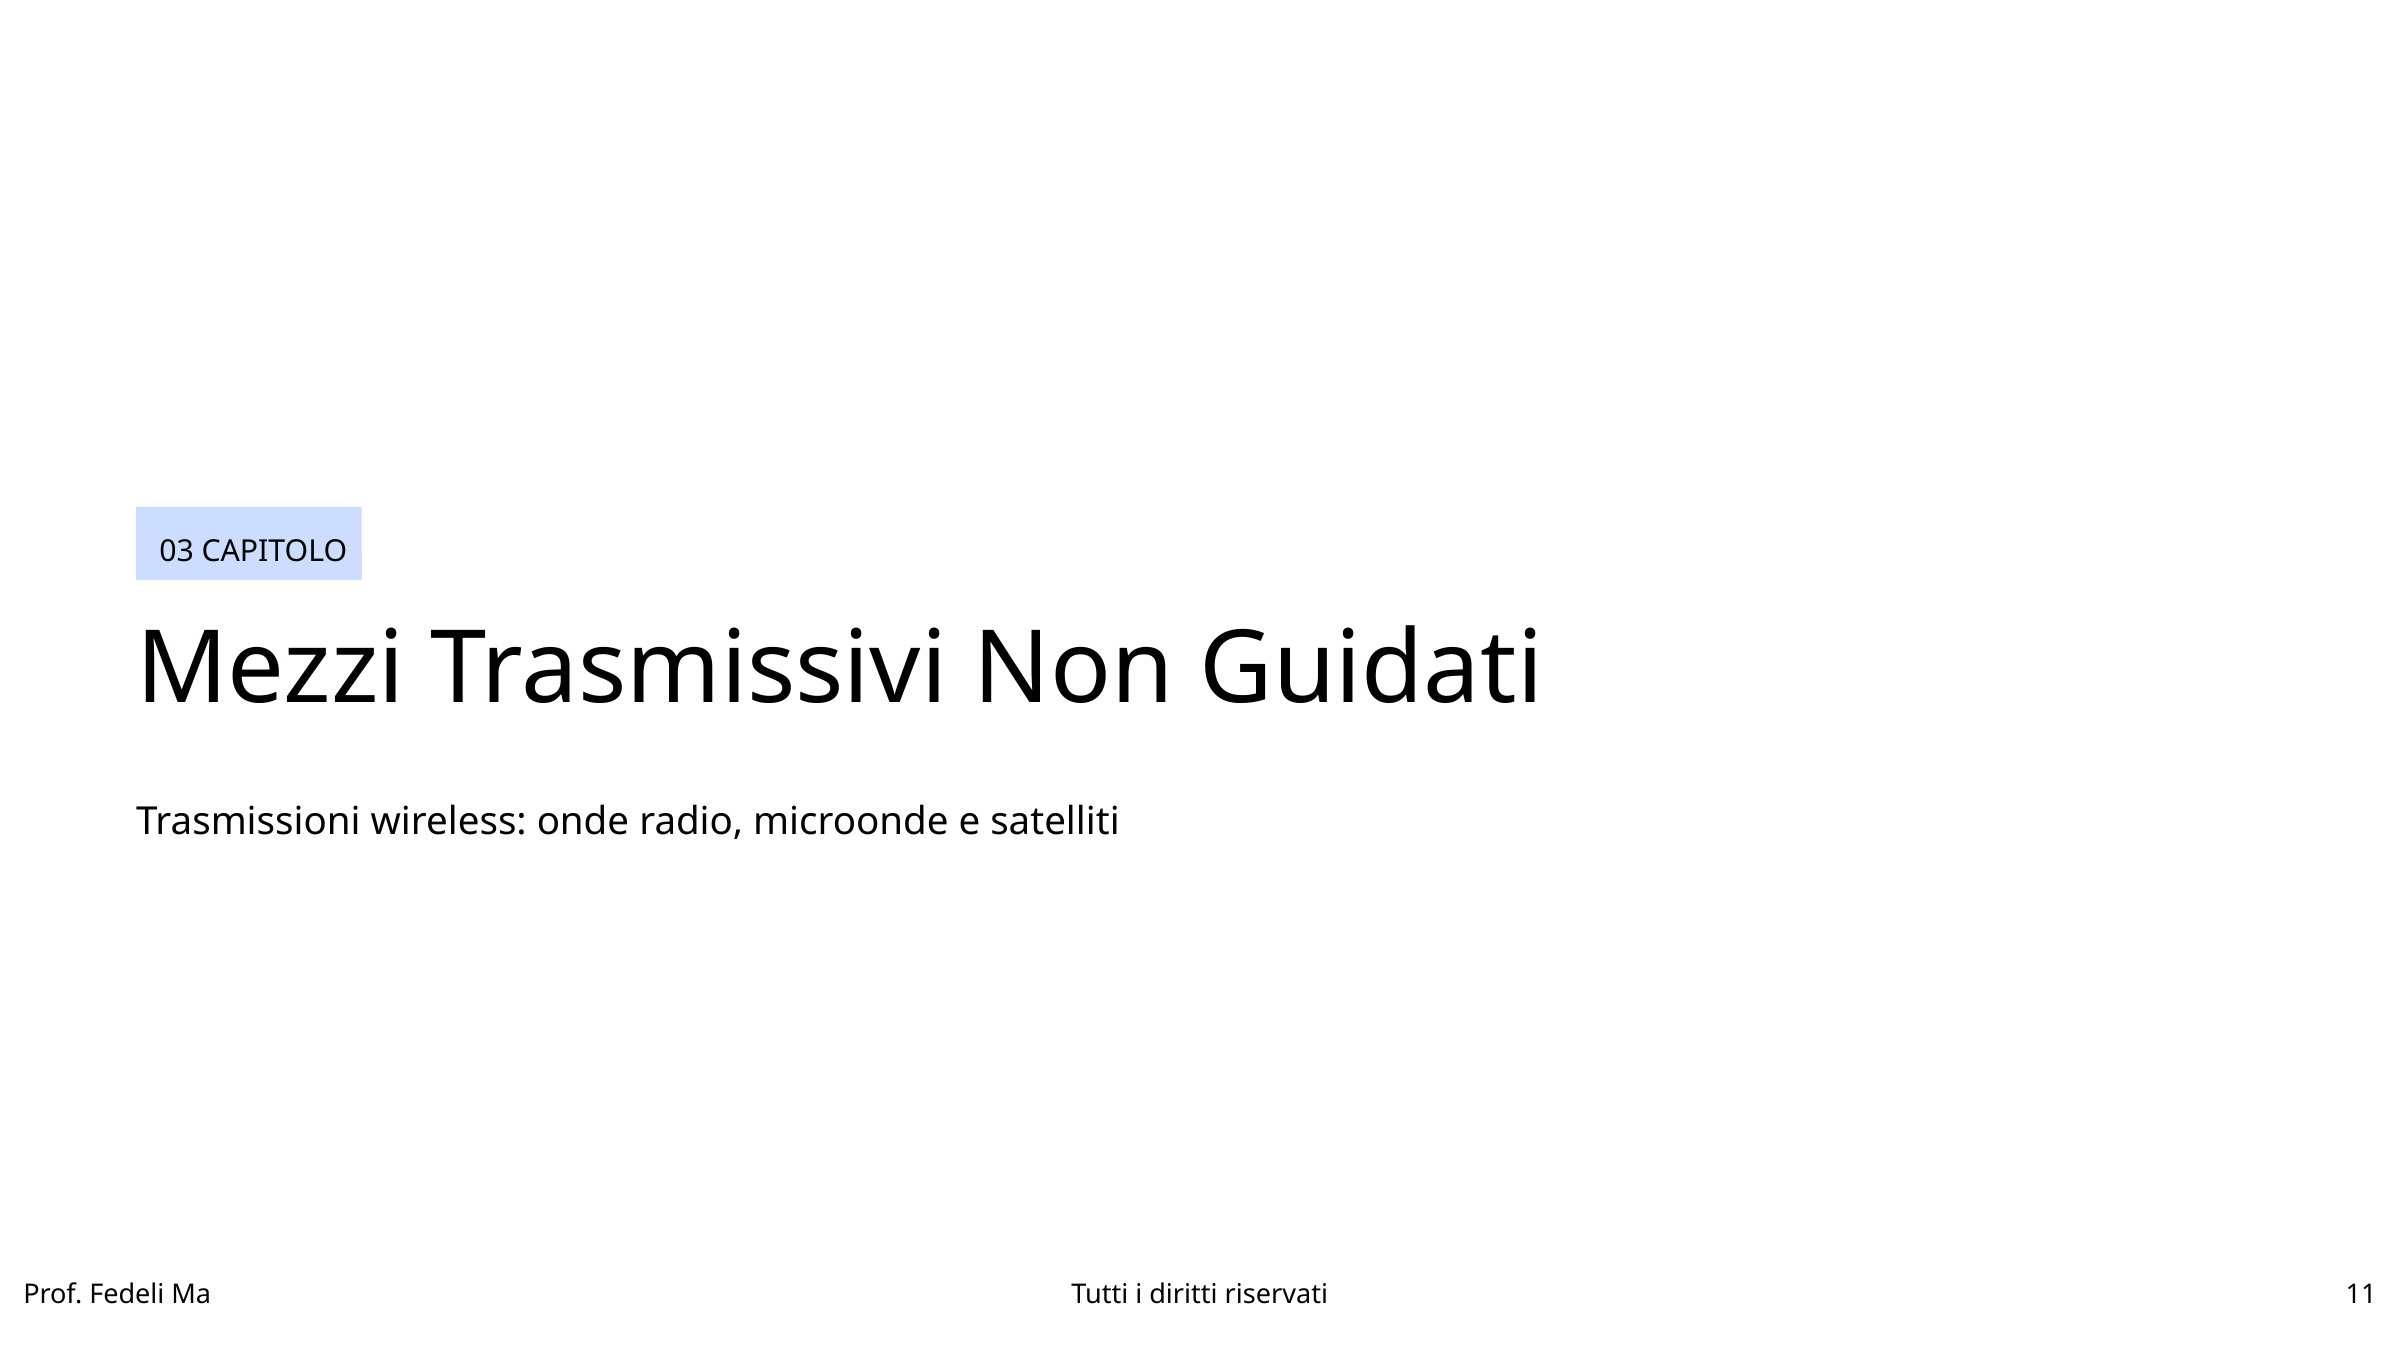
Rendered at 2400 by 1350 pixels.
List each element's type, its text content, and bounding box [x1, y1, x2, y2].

text_box Prof. Fedeli Ma [23, 1266, 222, 1310]
text_box 03 CAPITOLO [159, 518, 339, 569]
text_box Mezzi Trasmissivi Non Guidati [135, 595, 1420, 723]
text_box 11 [2318, 1266, 2377, 1310]
text_box Trasmissioni wireless: onde radio, microonde e satelliti [135, 780, 2264, 844]
text_box [135, 506, 362, 580]
text_box Tutti i diritti riservati [1069, 1266, 1331, 1310]
